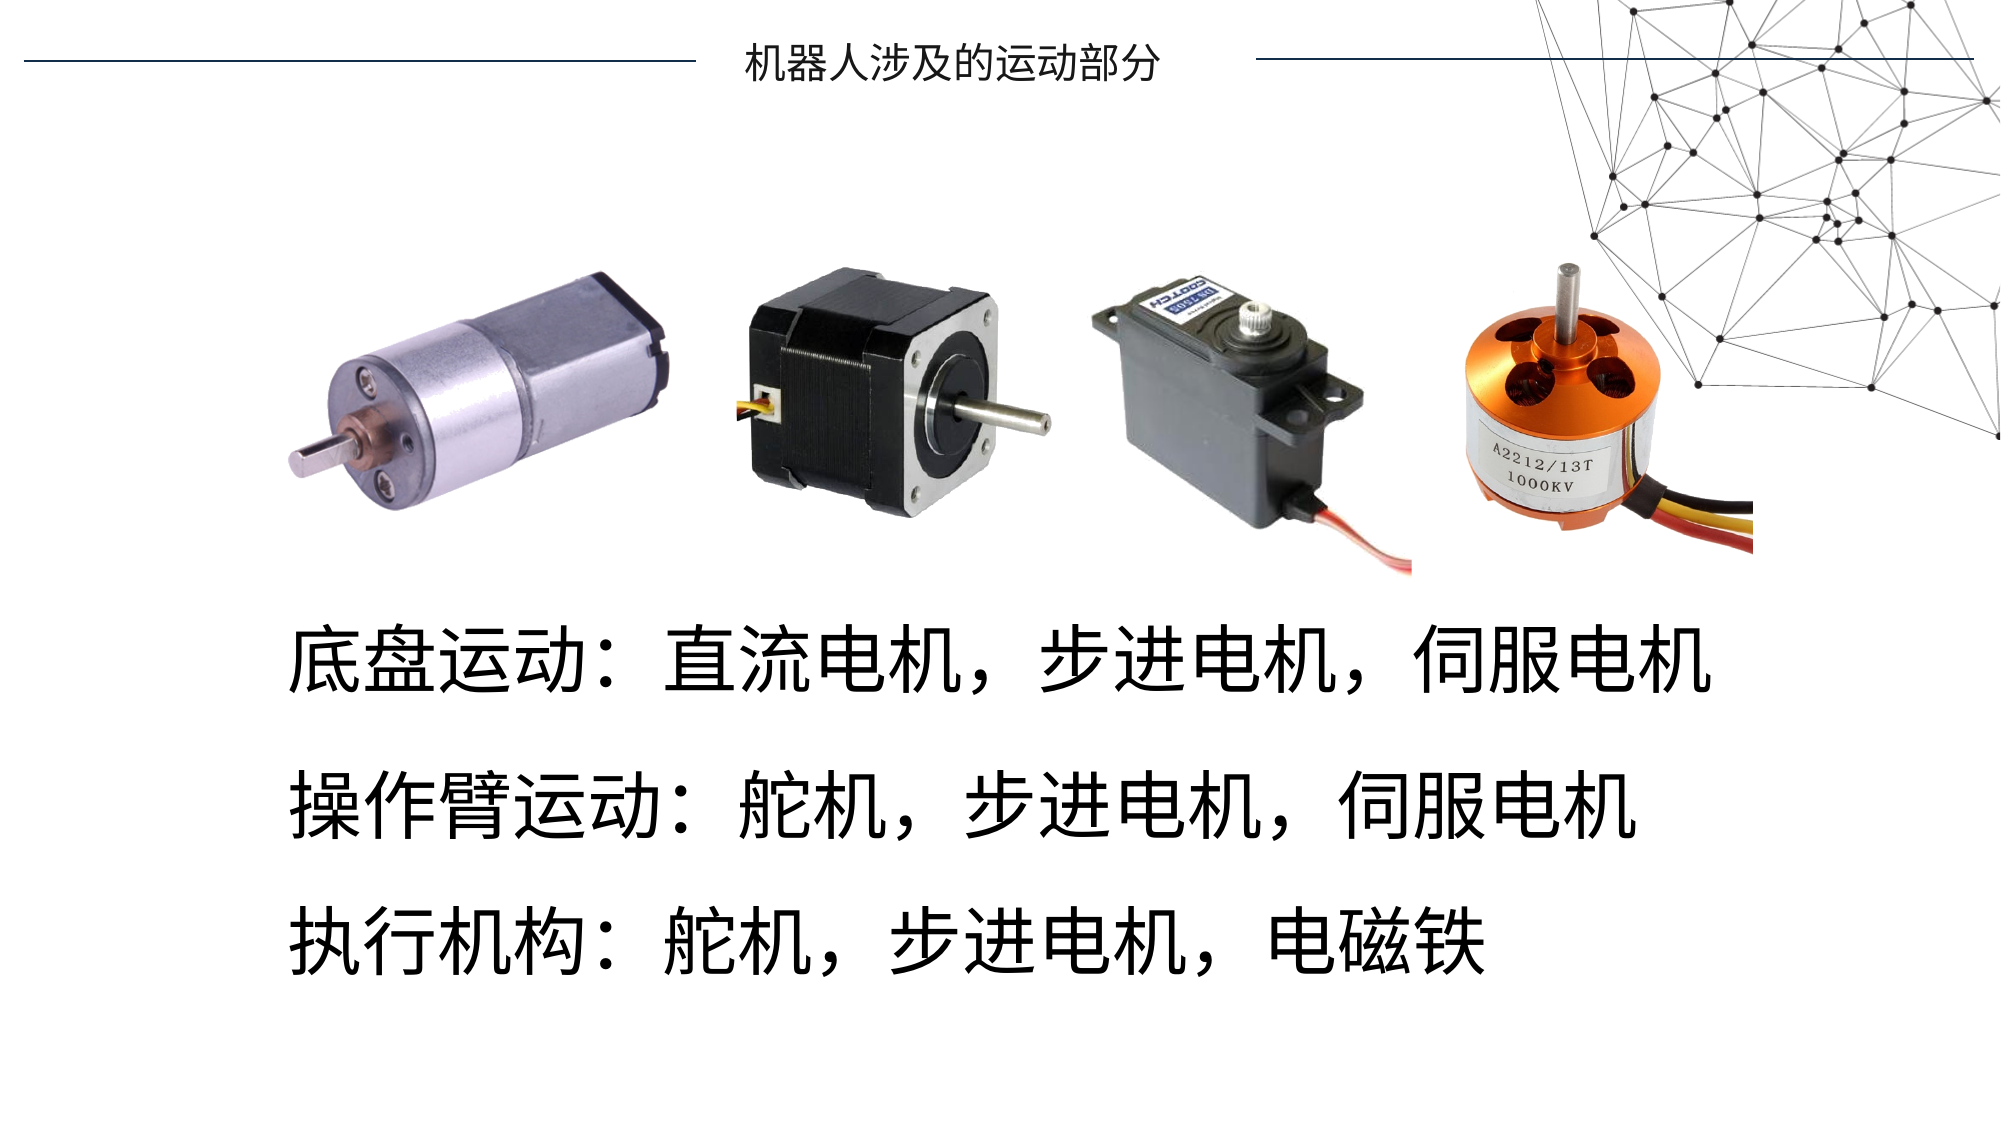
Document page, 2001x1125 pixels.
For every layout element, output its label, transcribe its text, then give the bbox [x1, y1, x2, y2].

picture [736, 253, 1056, 535]
picture [270, 234, 690, 550]
text_box 操作臂运动：舵机，步进电机，伺服电机 [272, 751, 1712, 857]
text_box 执行机构：舵机，步进电机，电磁铁 [272, 887, 1503, 992]
text_box 底盘运动：直流电机，步进电机，伺服电机 [272, 605, 1728, 711]
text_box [23, 36, 1974, 88]
picture [1069, 0, 2001, 582]
